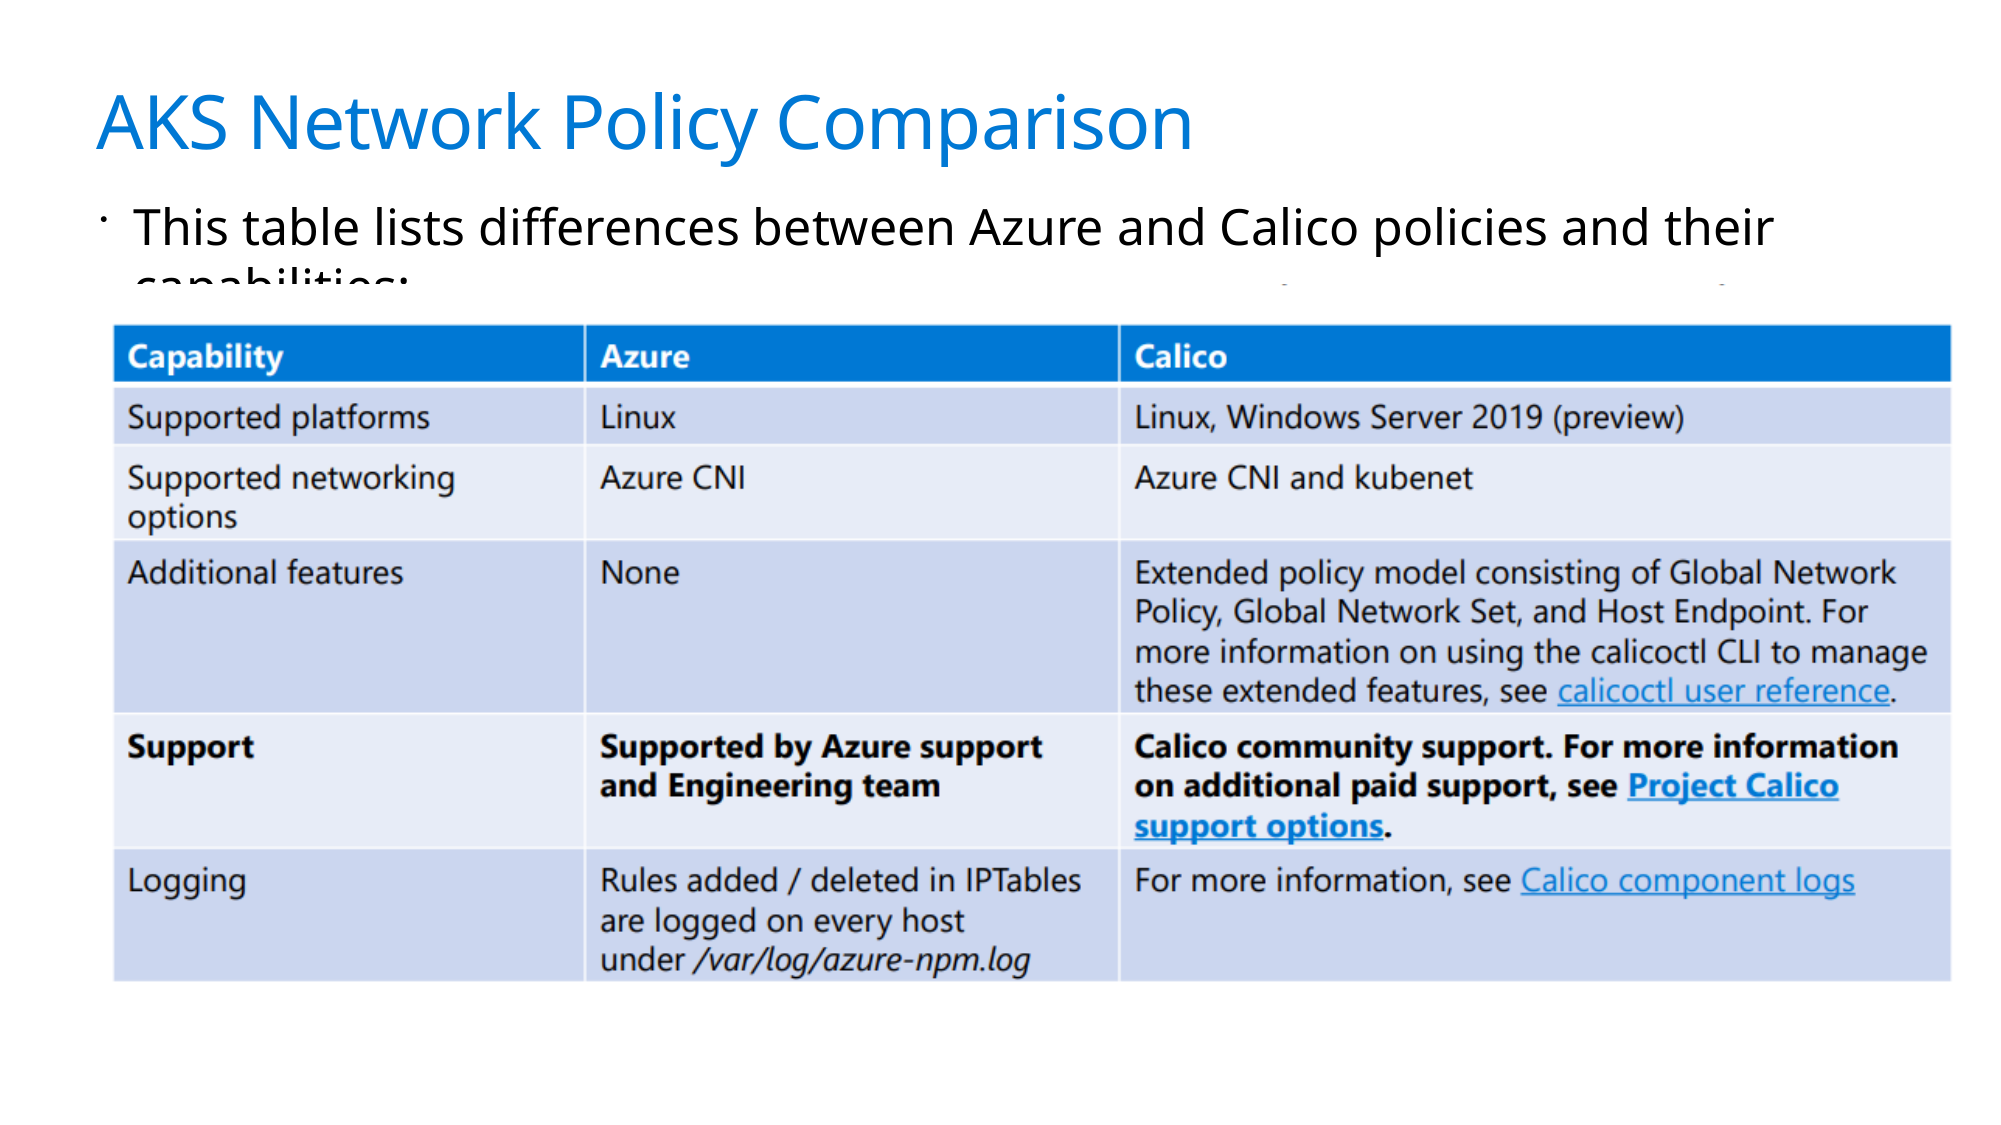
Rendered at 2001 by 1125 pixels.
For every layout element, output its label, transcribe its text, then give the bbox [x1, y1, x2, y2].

title AKS Network Policy Comparison [96, 75, 1904, 166]
picture [96, 284, 1974, 1051]
list This table lists differences between Azure and Calico policies and their capabilities: [96, 194, 1958, 256]
